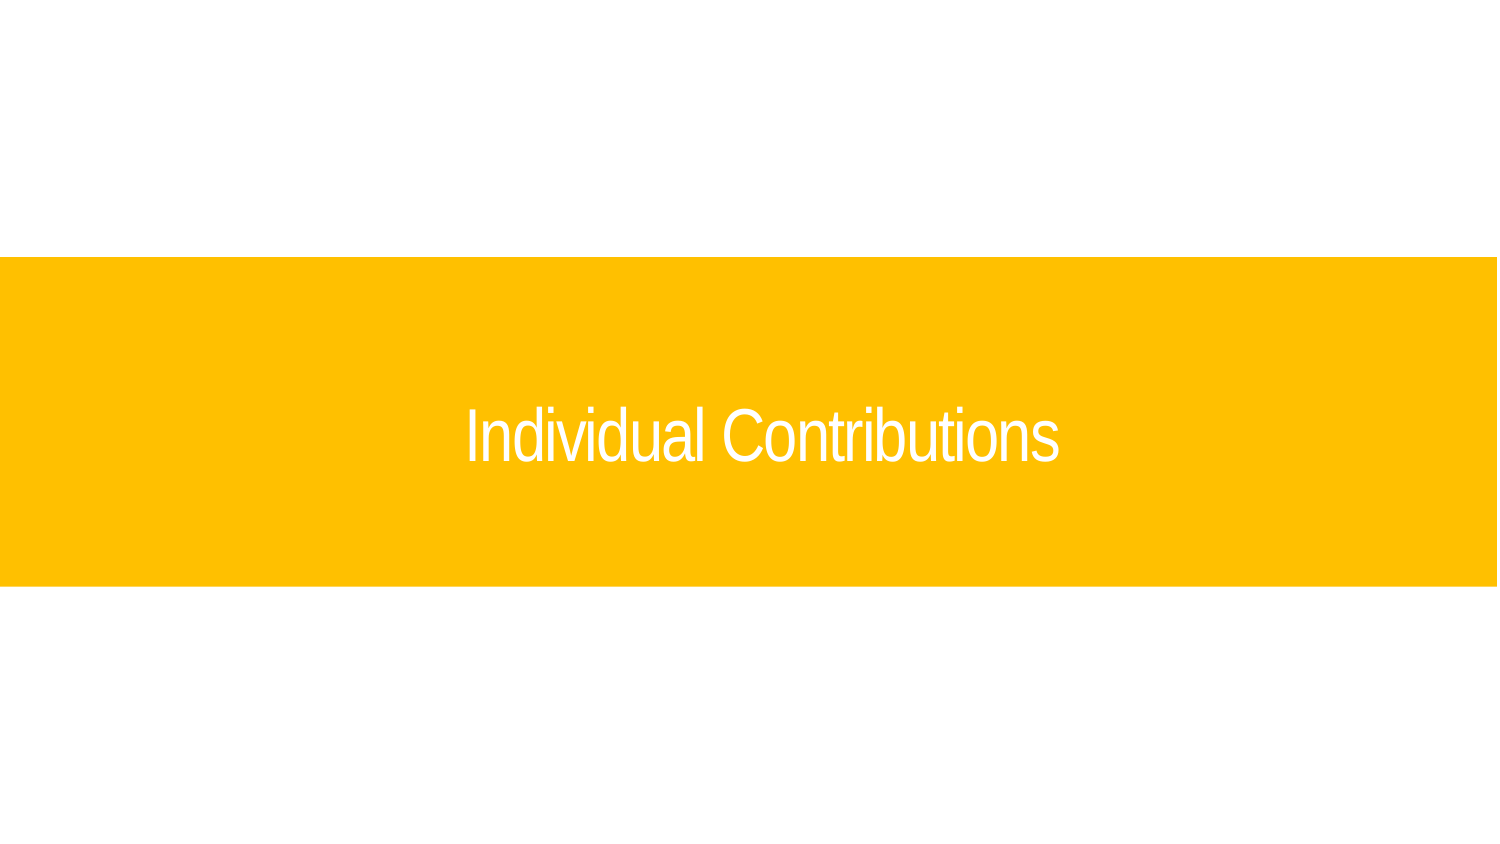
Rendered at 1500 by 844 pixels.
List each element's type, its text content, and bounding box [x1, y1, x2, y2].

title Individual Contributions [462, 383, 1088, 527]
text_box [0, 257, 1497, 587]
